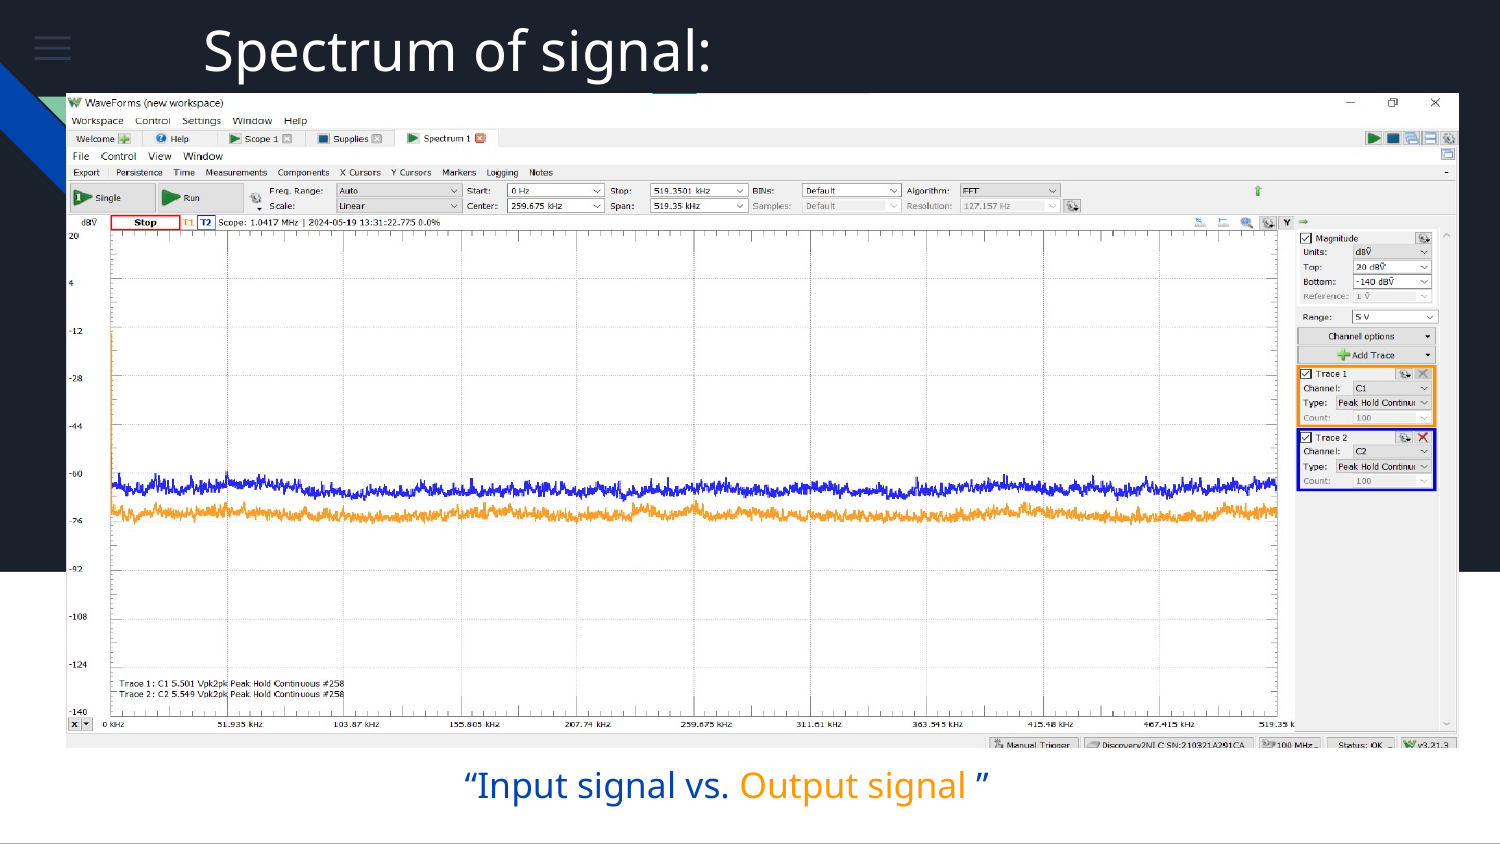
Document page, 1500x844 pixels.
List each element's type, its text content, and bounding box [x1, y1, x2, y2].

text_box j[“Input signal vs. Output signal ” [172, 757, 1263, 821]
picture [66, 93, 1460, 749]
title Spectrum of signal: [188, 0, 973, 91]
